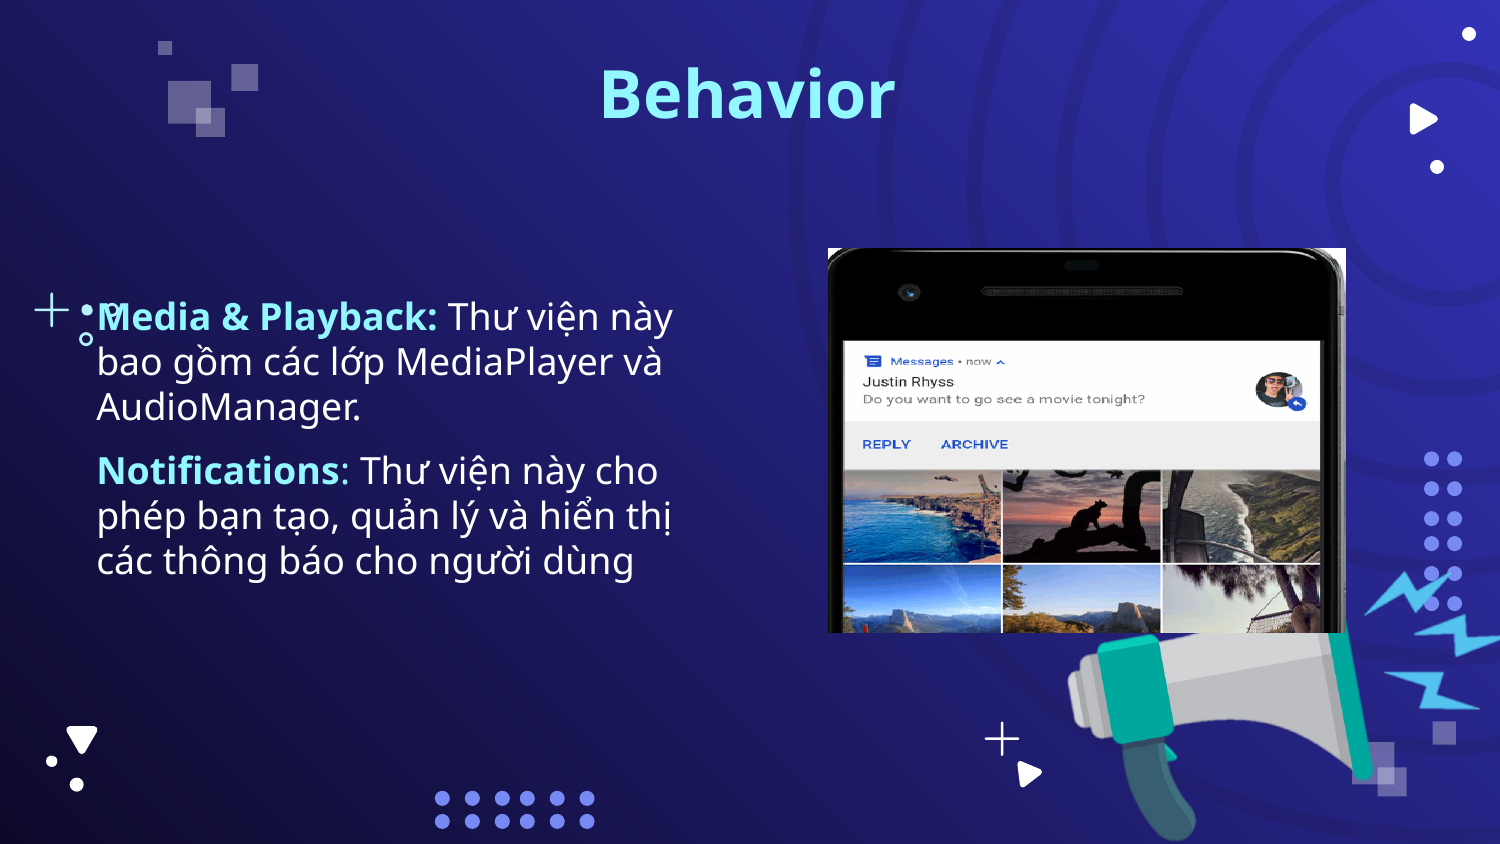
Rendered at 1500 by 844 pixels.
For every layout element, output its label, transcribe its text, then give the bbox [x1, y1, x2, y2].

subtitle Media & Playback: Thư viện này bao gồm các lớp MediaPlayer và AudioManager. Notifications: Thư viện này cho phép bạn tạo, quản lý và hiển thị các thông báo cho người dùng [58, 138, 735, 738]
text_box Behavior [56, 38, 1440, 145]
picture [828, 248, 1500, 844]
